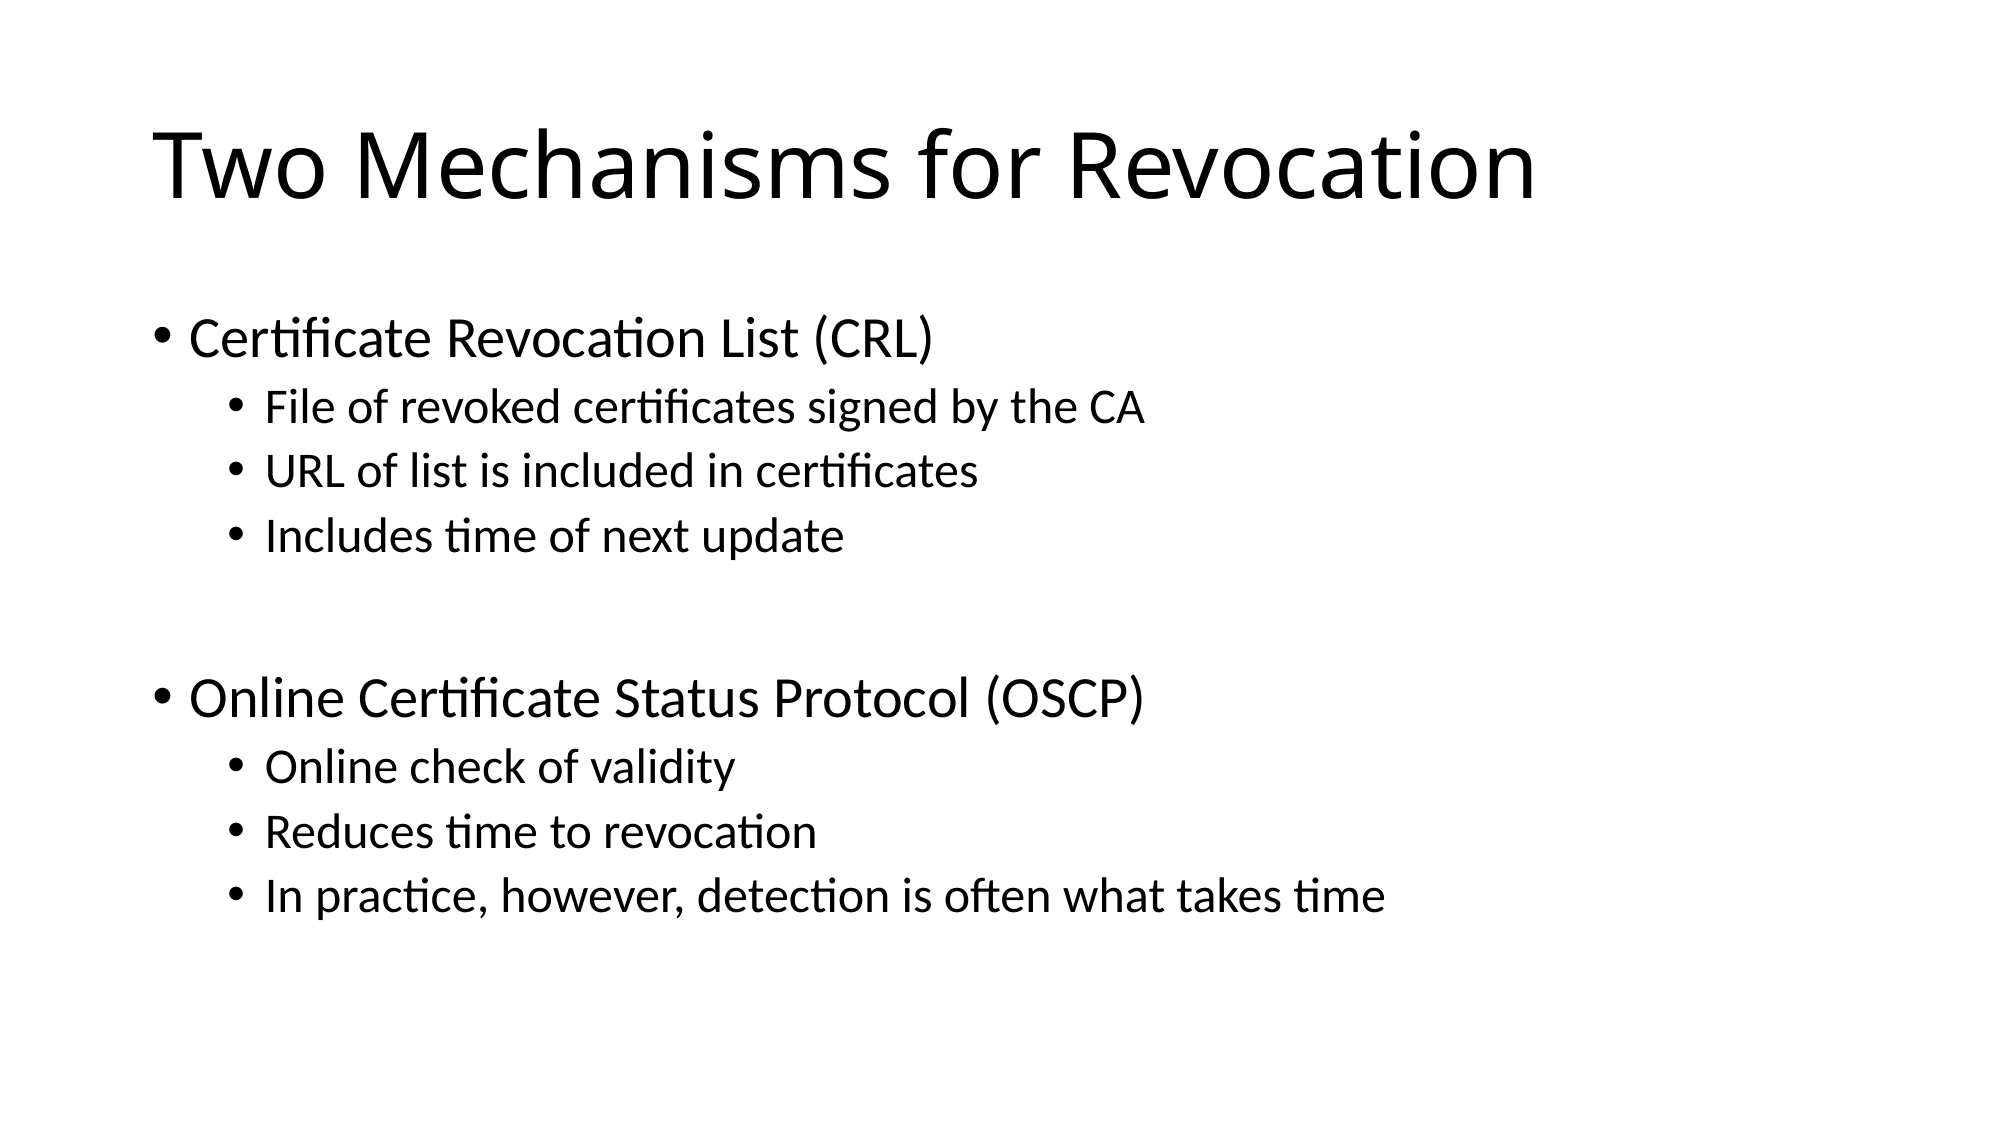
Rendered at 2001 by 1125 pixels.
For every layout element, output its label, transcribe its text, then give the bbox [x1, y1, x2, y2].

title Two Mechanisms for Revocation [137, 59, 1863, 278]
list Certificate Revocation List (CRL) File of revoked certificates signed by the CA URL of list is included in certificates Includes time of next update Online Certificate Status Protocol (OSCP) Online check of validity Reduces time to revocation In practice, however, detection is often what takes time [137, 299, 1863, 1014]
